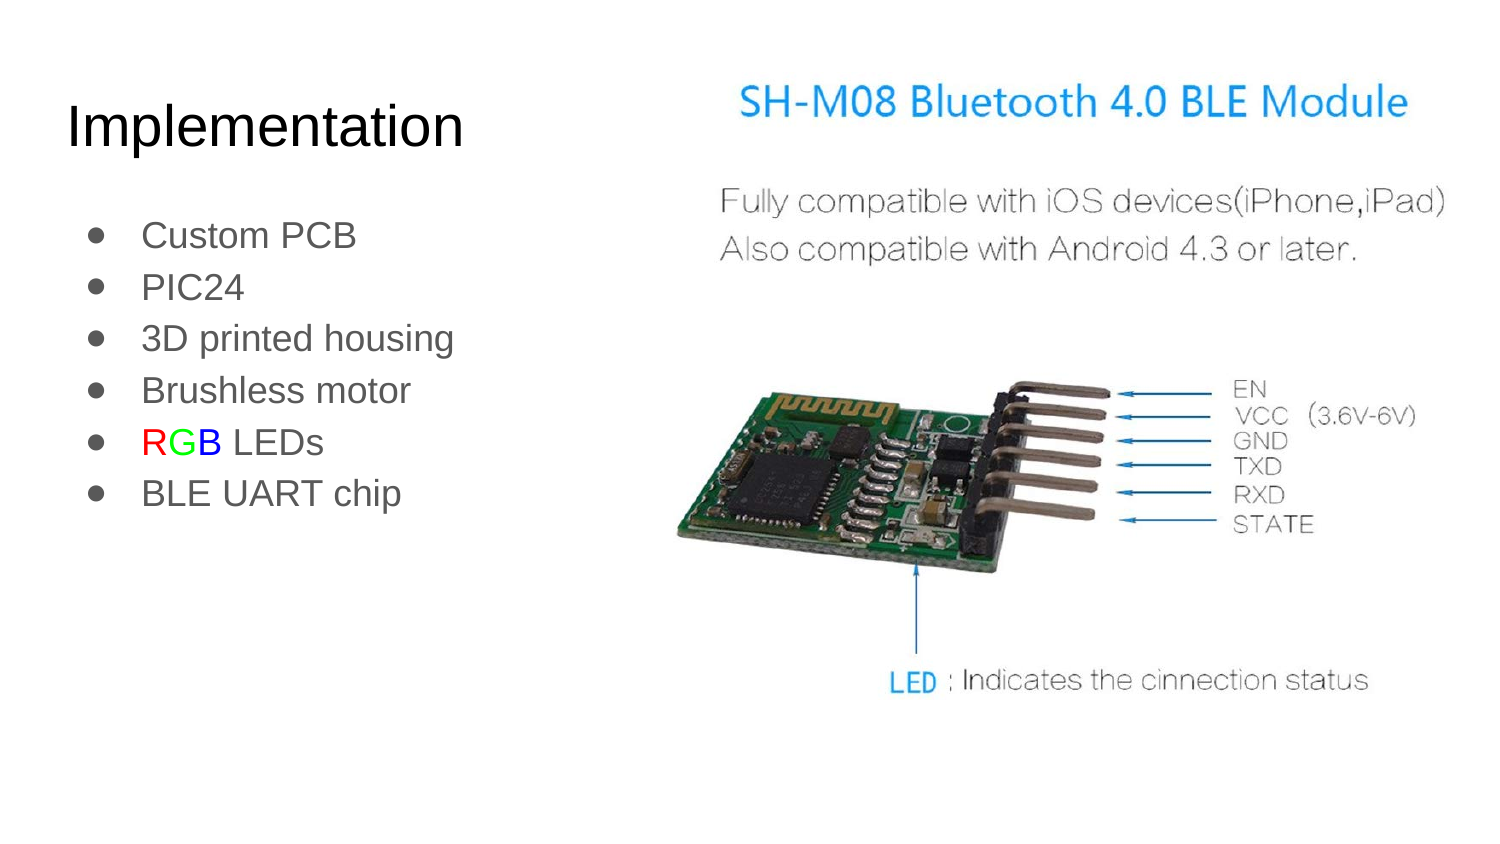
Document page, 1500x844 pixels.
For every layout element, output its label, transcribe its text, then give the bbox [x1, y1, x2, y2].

list Custom PCB PIC24 3D printed housing Brushless motor RGB LEDs BLE UART chip [51, 189, 482, 532]
title Implementation [51, 72, 672, 167]
picture [673, 72, 1450, 700]
